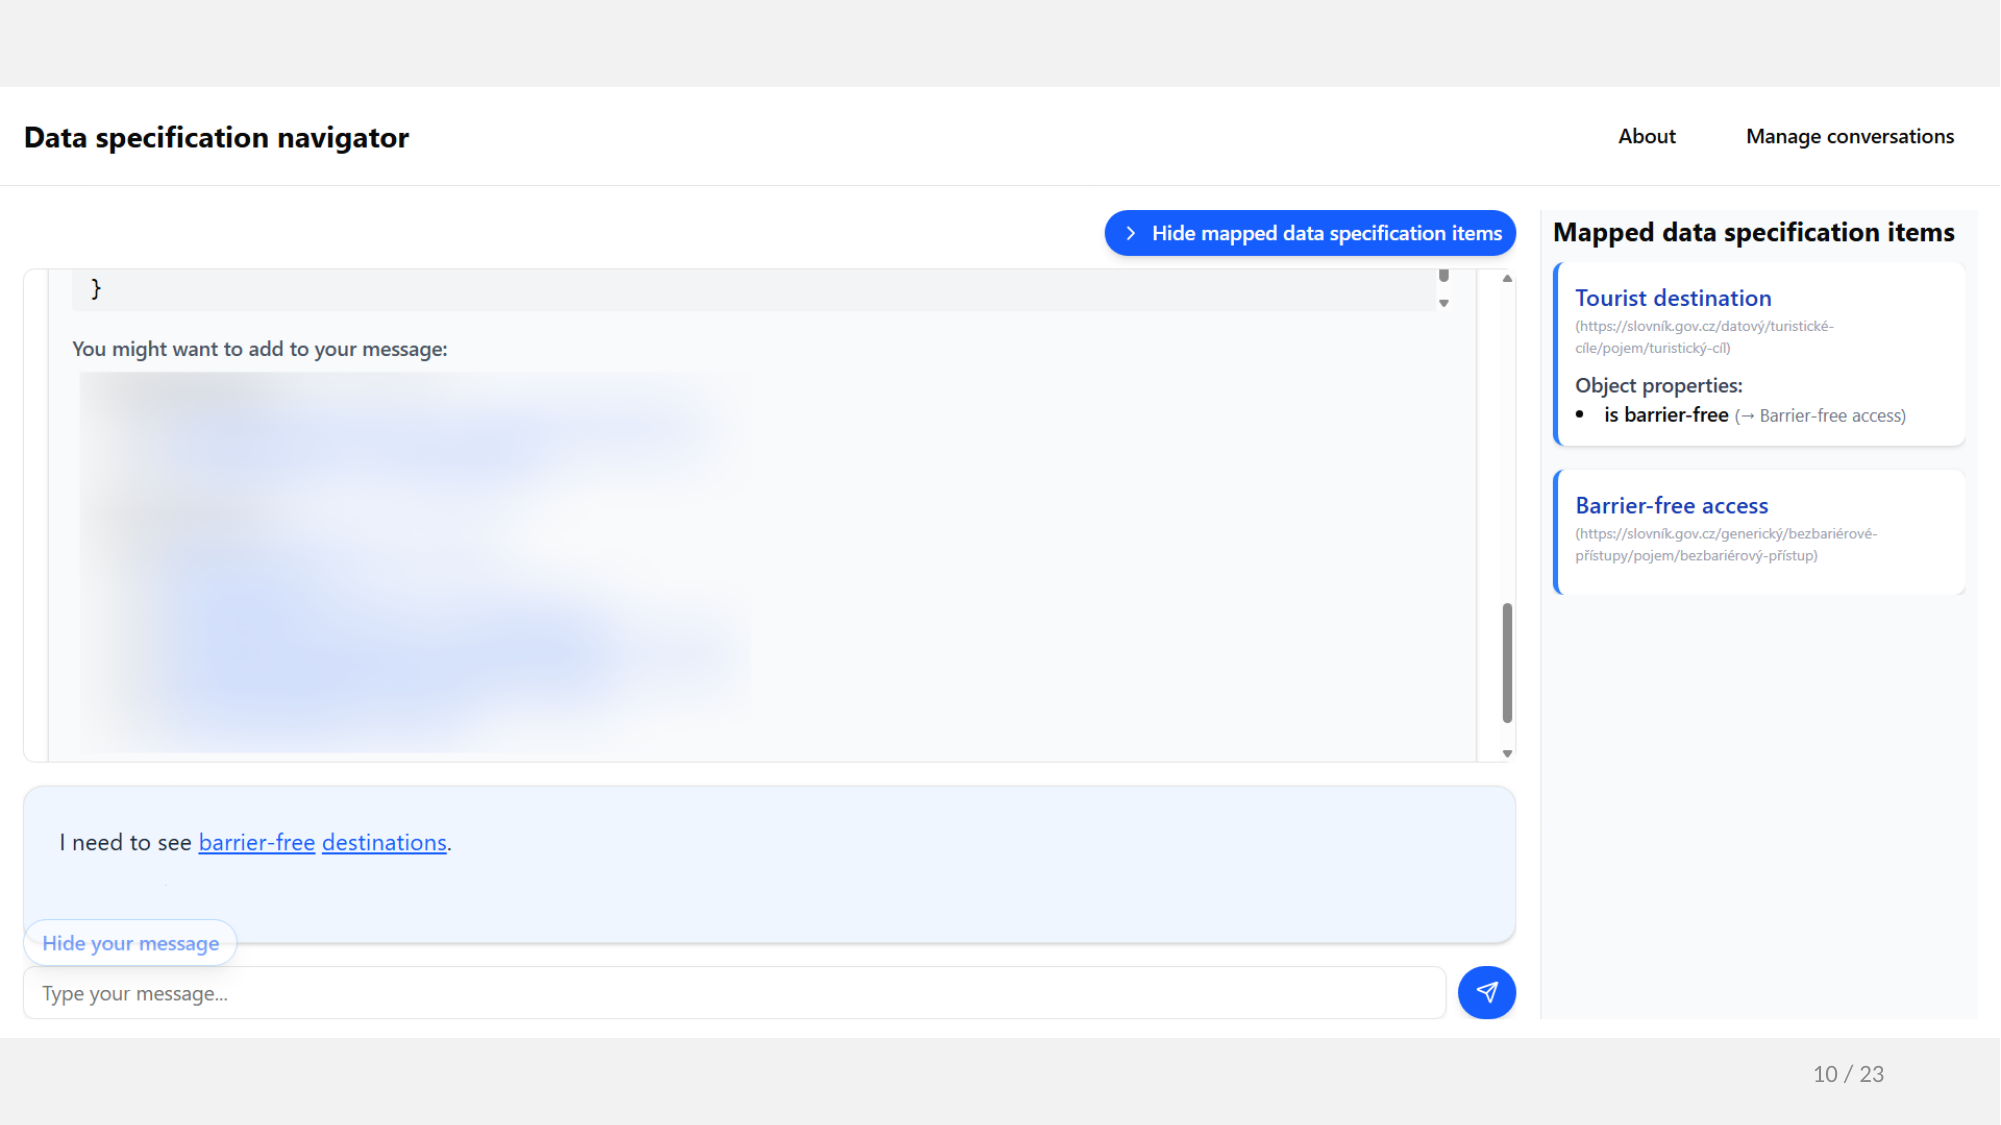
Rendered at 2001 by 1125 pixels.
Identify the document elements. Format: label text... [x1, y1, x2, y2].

slide_number 10 / 23 [1433, 1049, 1900, 1103]
picture [0, 86, 2000, 1038]
